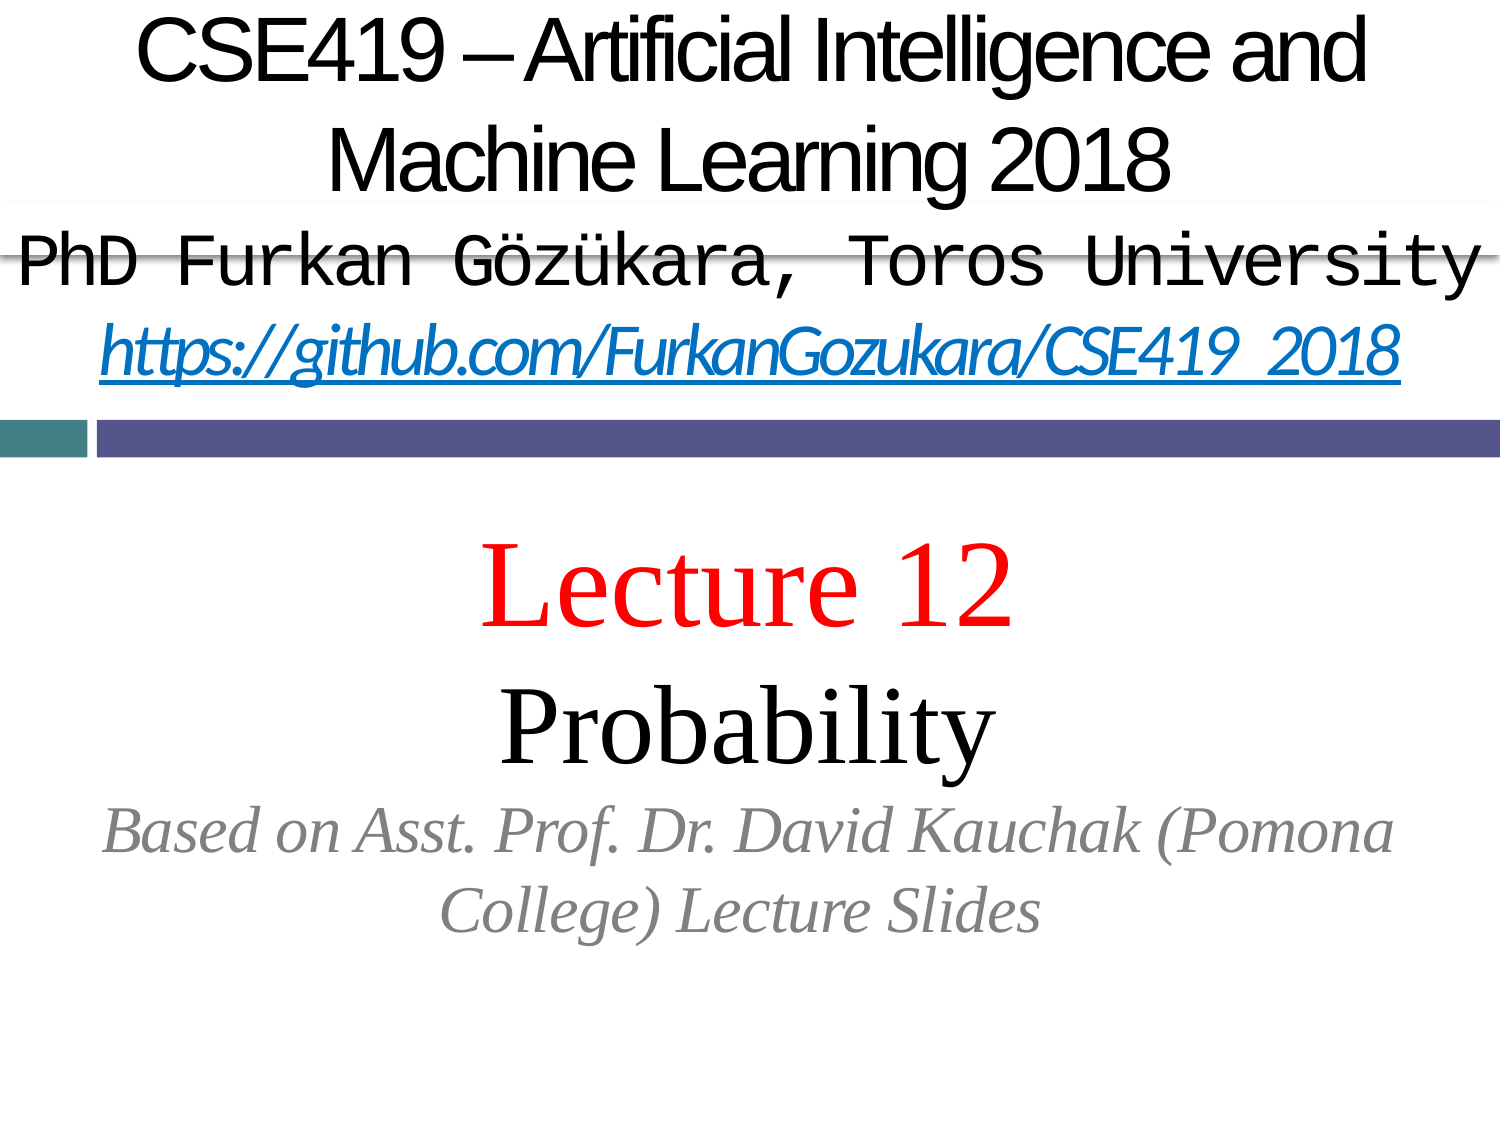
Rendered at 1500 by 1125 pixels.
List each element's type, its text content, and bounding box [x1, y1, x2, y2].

text_box Lecture 12 Probability Based on Asst. Prof. Dr. David Kauchak (Pomona College) Lecture Slides [0, 499, 1499, 946]
text_box CSE419 – Artificial Intelligence and Machine Learning 2018 PhD Furkan Gözükara, Toros University https://github.com/FurkanGozukara/CSE419_2018 [0, 0, 1500, 590]
